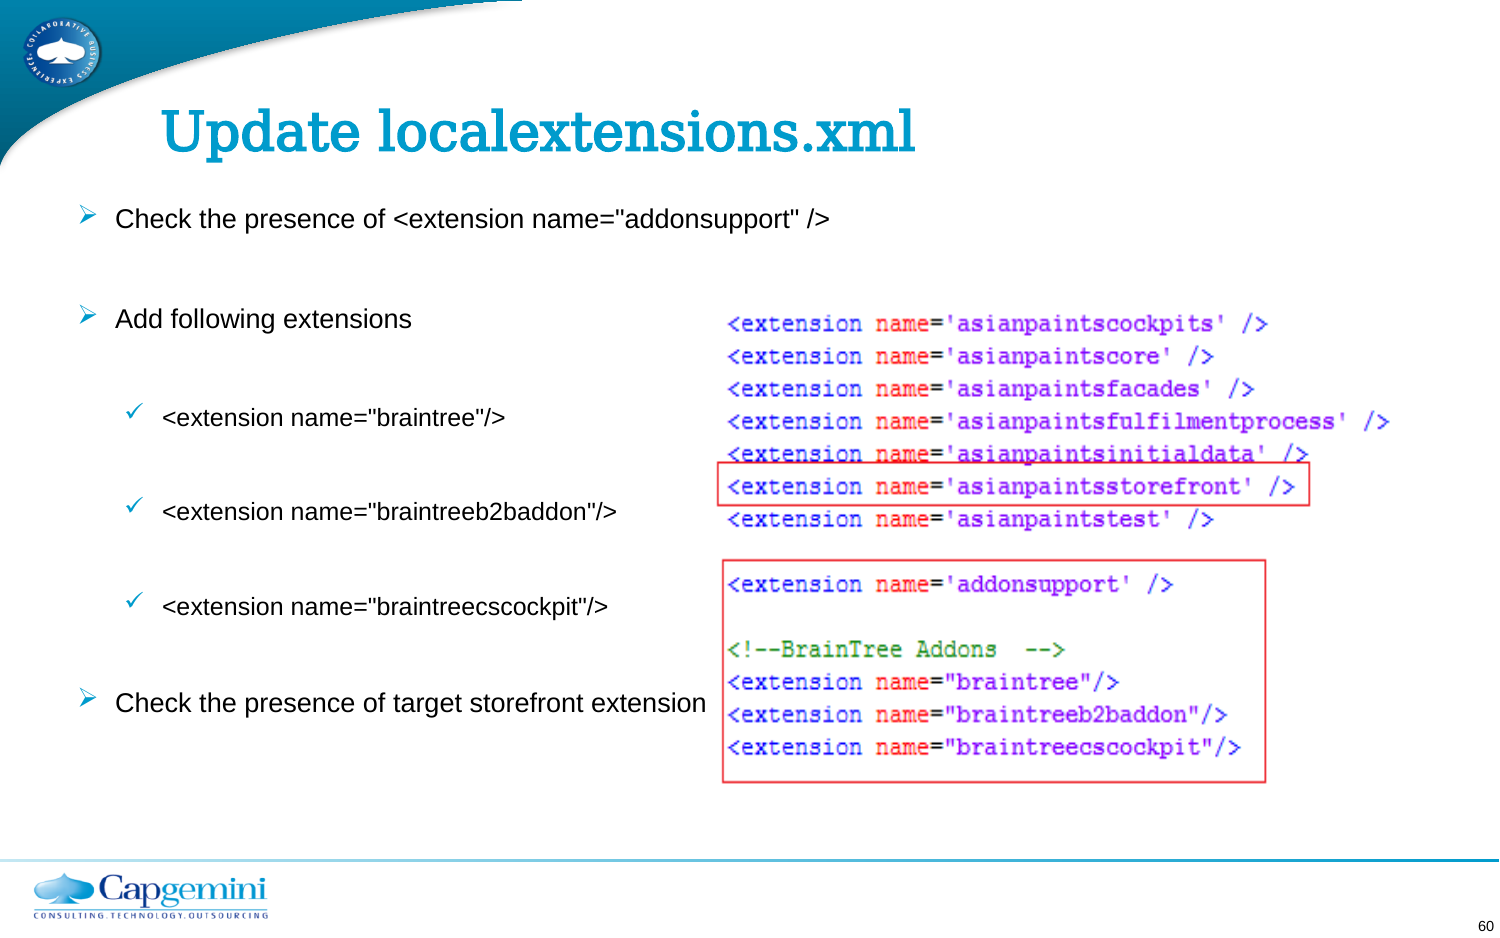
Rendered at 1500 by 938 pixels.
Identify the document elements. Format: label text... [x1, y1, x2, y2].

slide_number 60 [1470, 919, 1500, 936]
picture [714, 291, 1400, 800]
list Check the presence of <extension name="addonsupport" /> Add following extensions <extension name="braintree"/> <extension name="braintreeb2baddon"/> <extension name="braintreecscockpit"/> Check the presence of target storefront extension [0, 196, 1500, 837]
title Update localextensions.xml [0, 0, 1500, 163]
picture [32, 872, 269, 919]
